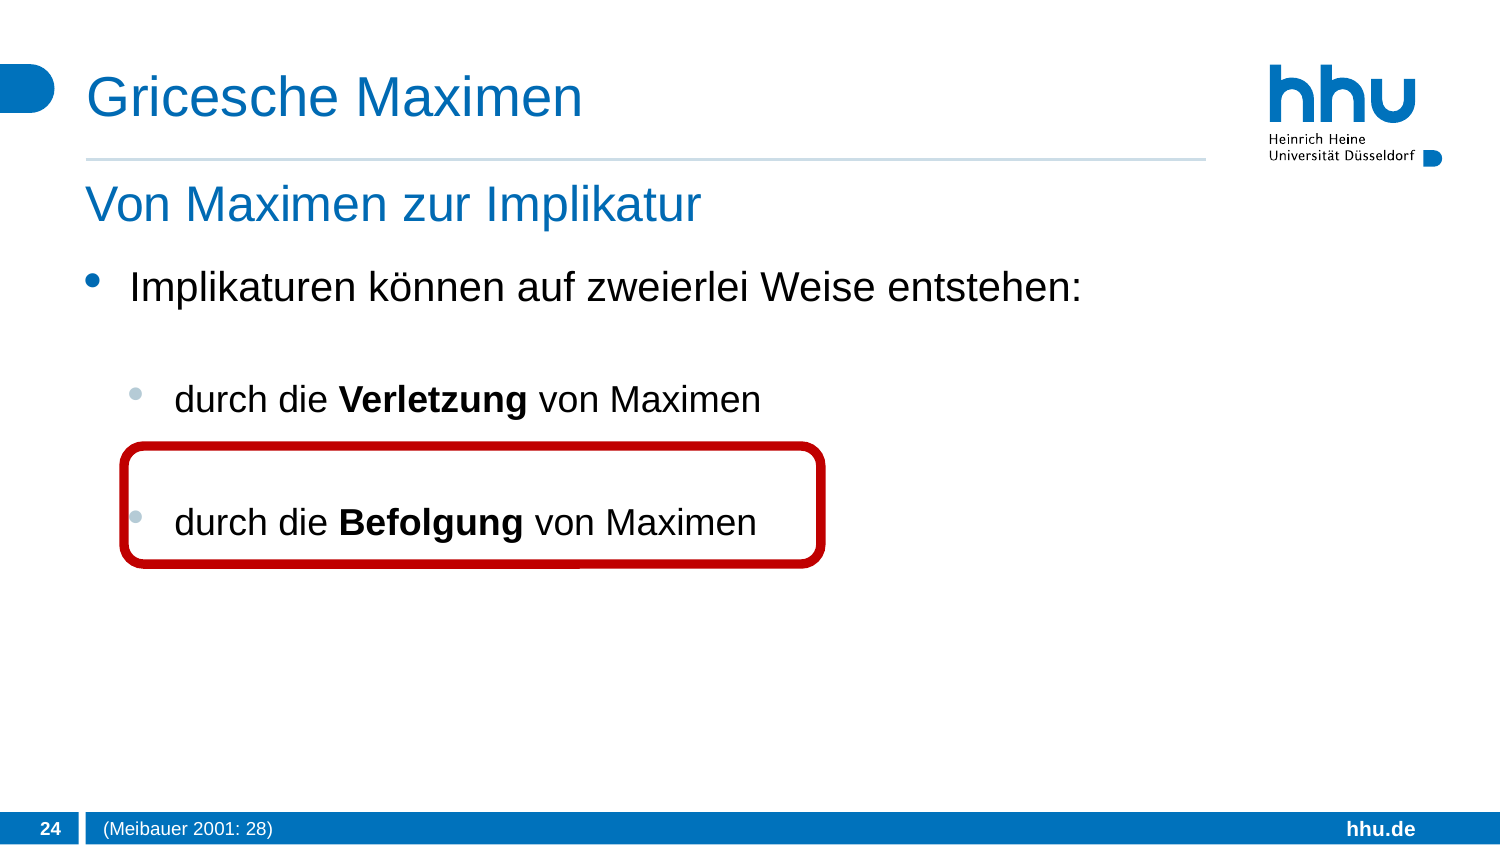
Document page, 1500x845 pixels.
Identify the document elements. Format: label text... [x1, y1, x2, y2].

footer (Meibauer 2001: 28) [103, 816, 1273, 841]
slide_number 24 [5, 816, 62, 841]
list Von Maximen zur Implikatur [85, 178, 1415, 232]
list Implikaturen können auf zweierlei Weise entstehen: durch die Verletzung von Maximen durch die Befolgung von Maximen [85, 253, 1415, 797]
title Gricesche Maximen [86, 54, 1207, 129]
text_box [122, 444, 822, 566]
